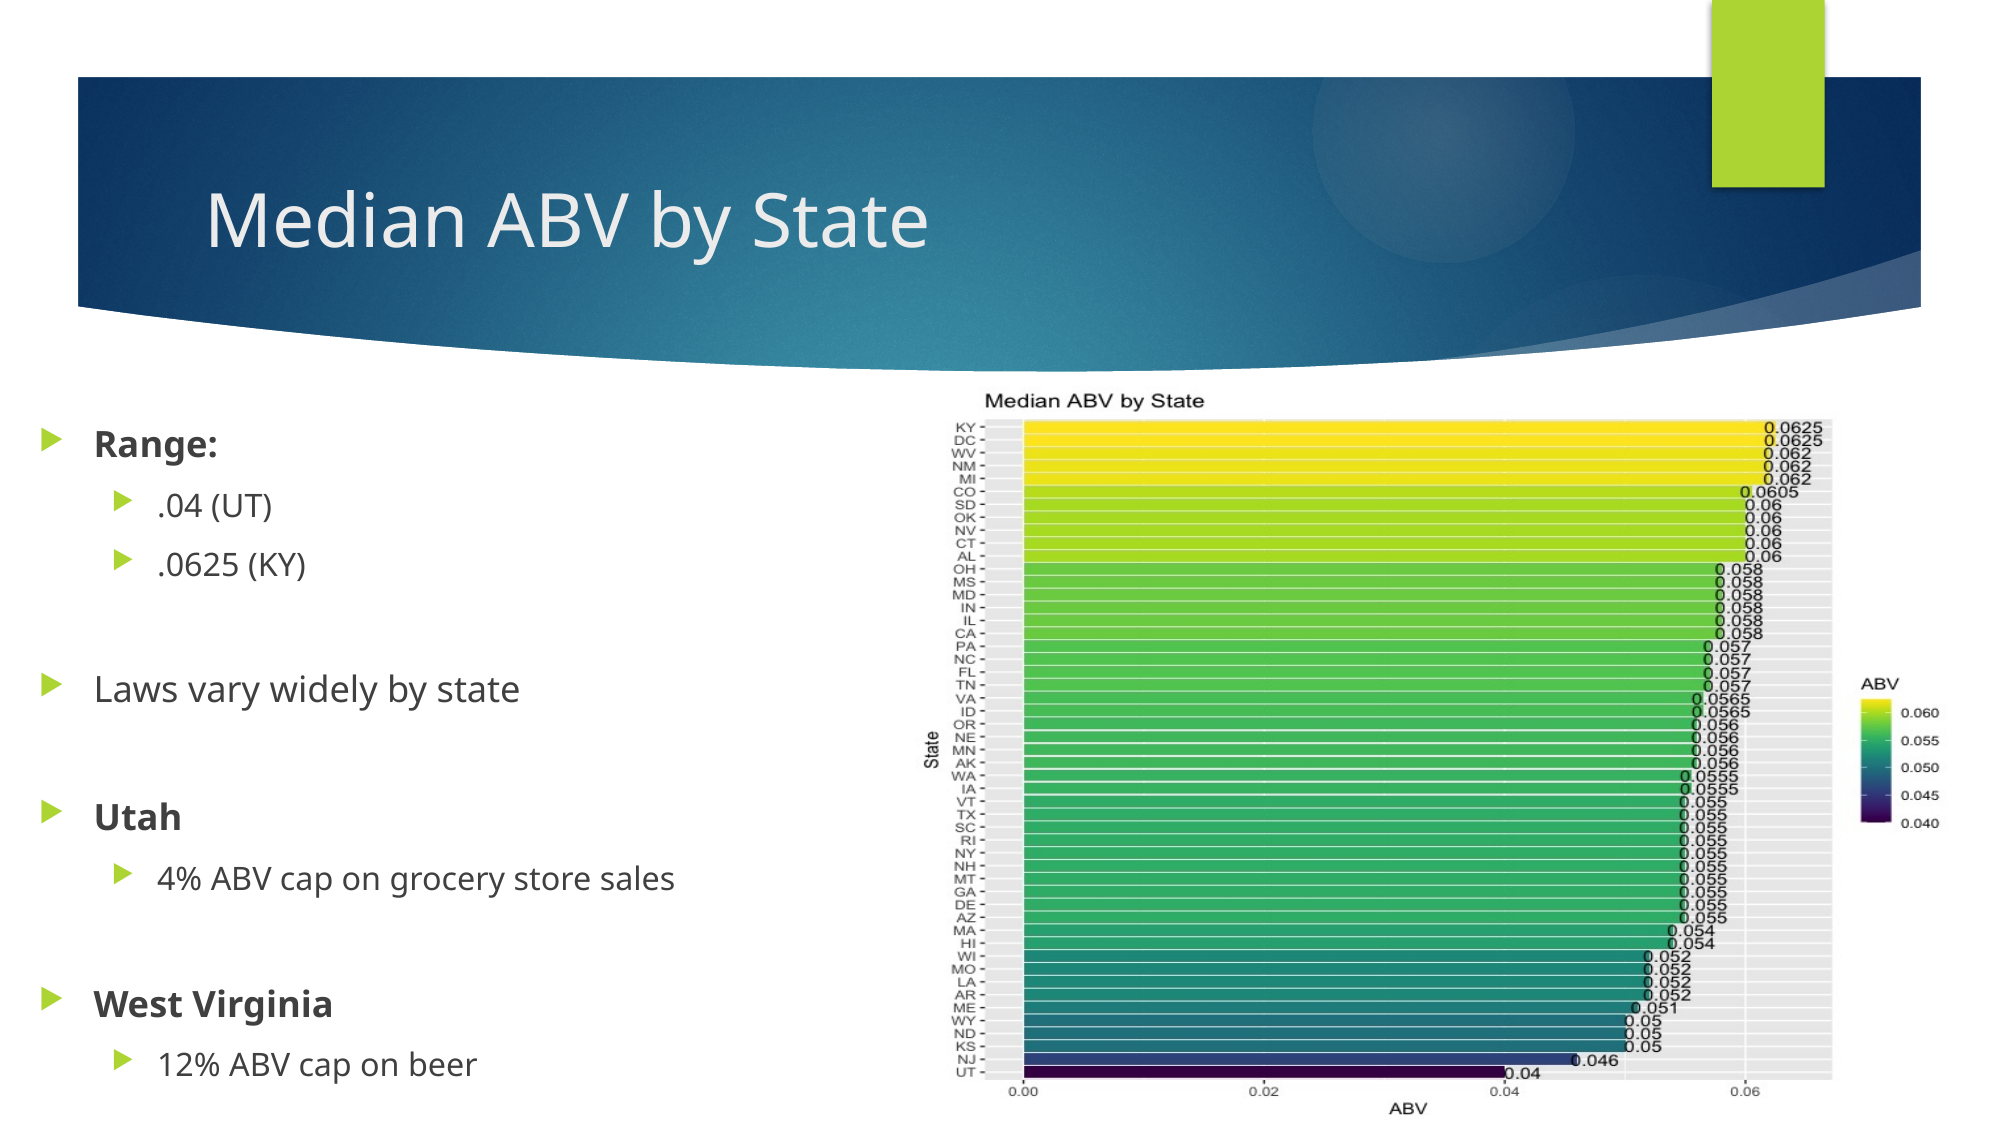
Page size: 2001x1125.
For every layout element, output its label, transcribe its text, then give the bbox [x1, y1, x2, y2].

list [914, 386, 1960, 1125]
title Median ABV by State [189, 159, 1627, 276]
text_box Range: .04 (UT) .0625 (KY) Laws vary widely by state Utah 4% ABV cap on grocery store sales West Virginia 12% ABV cap on beer [23, 413, 909, 1097]
